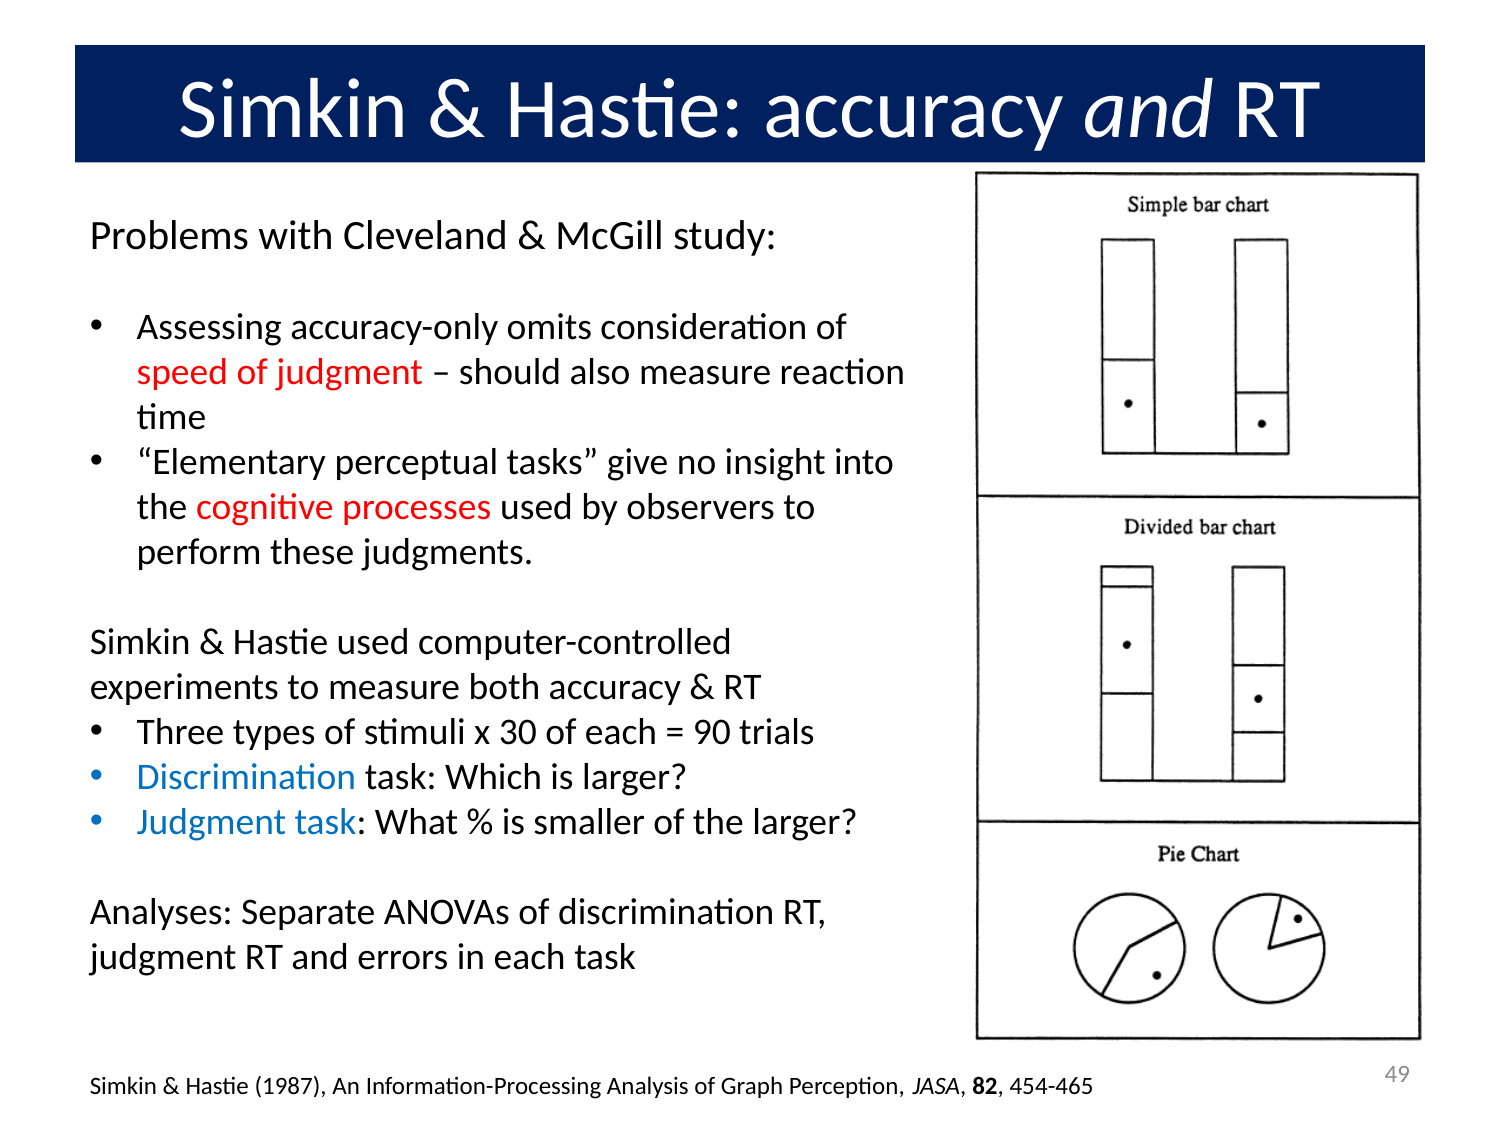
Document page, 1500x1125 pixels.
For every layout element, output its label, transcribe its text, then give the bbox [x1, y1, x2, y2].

title Simkin & Hastie: accuracy and RT [75, 45, 1425, 163]
picture [974, 171, 1424, 1042]
text_box Problems with Cleveland & McGill study: Assessing accuracy-only omits consideration of speed of judgment – should also measure reaction time “Elementary perceptual tasks” give no insight into the cognitive processes used by observers to perform these judgments. Simkin & Hastie used computer-controlled experiments to measure both accuracy & RT Three types of stimuli x 30 of each = 90 trials Discrimination task: Which is larger? Judgment task: What % is smaller of the larger? Analyses: Separate ANOVAs of discrimination RT, judgment RT and errors in each task [75, 200, 925, 1062]
text_box Simkin & Hastie (1987), An Information-Processing Analysis of Graph Perception, JASA, 82, 454-465 [75, 1062, 1300, 1108]
slide_number 49 [1074, 1048, 1425, 1103]
